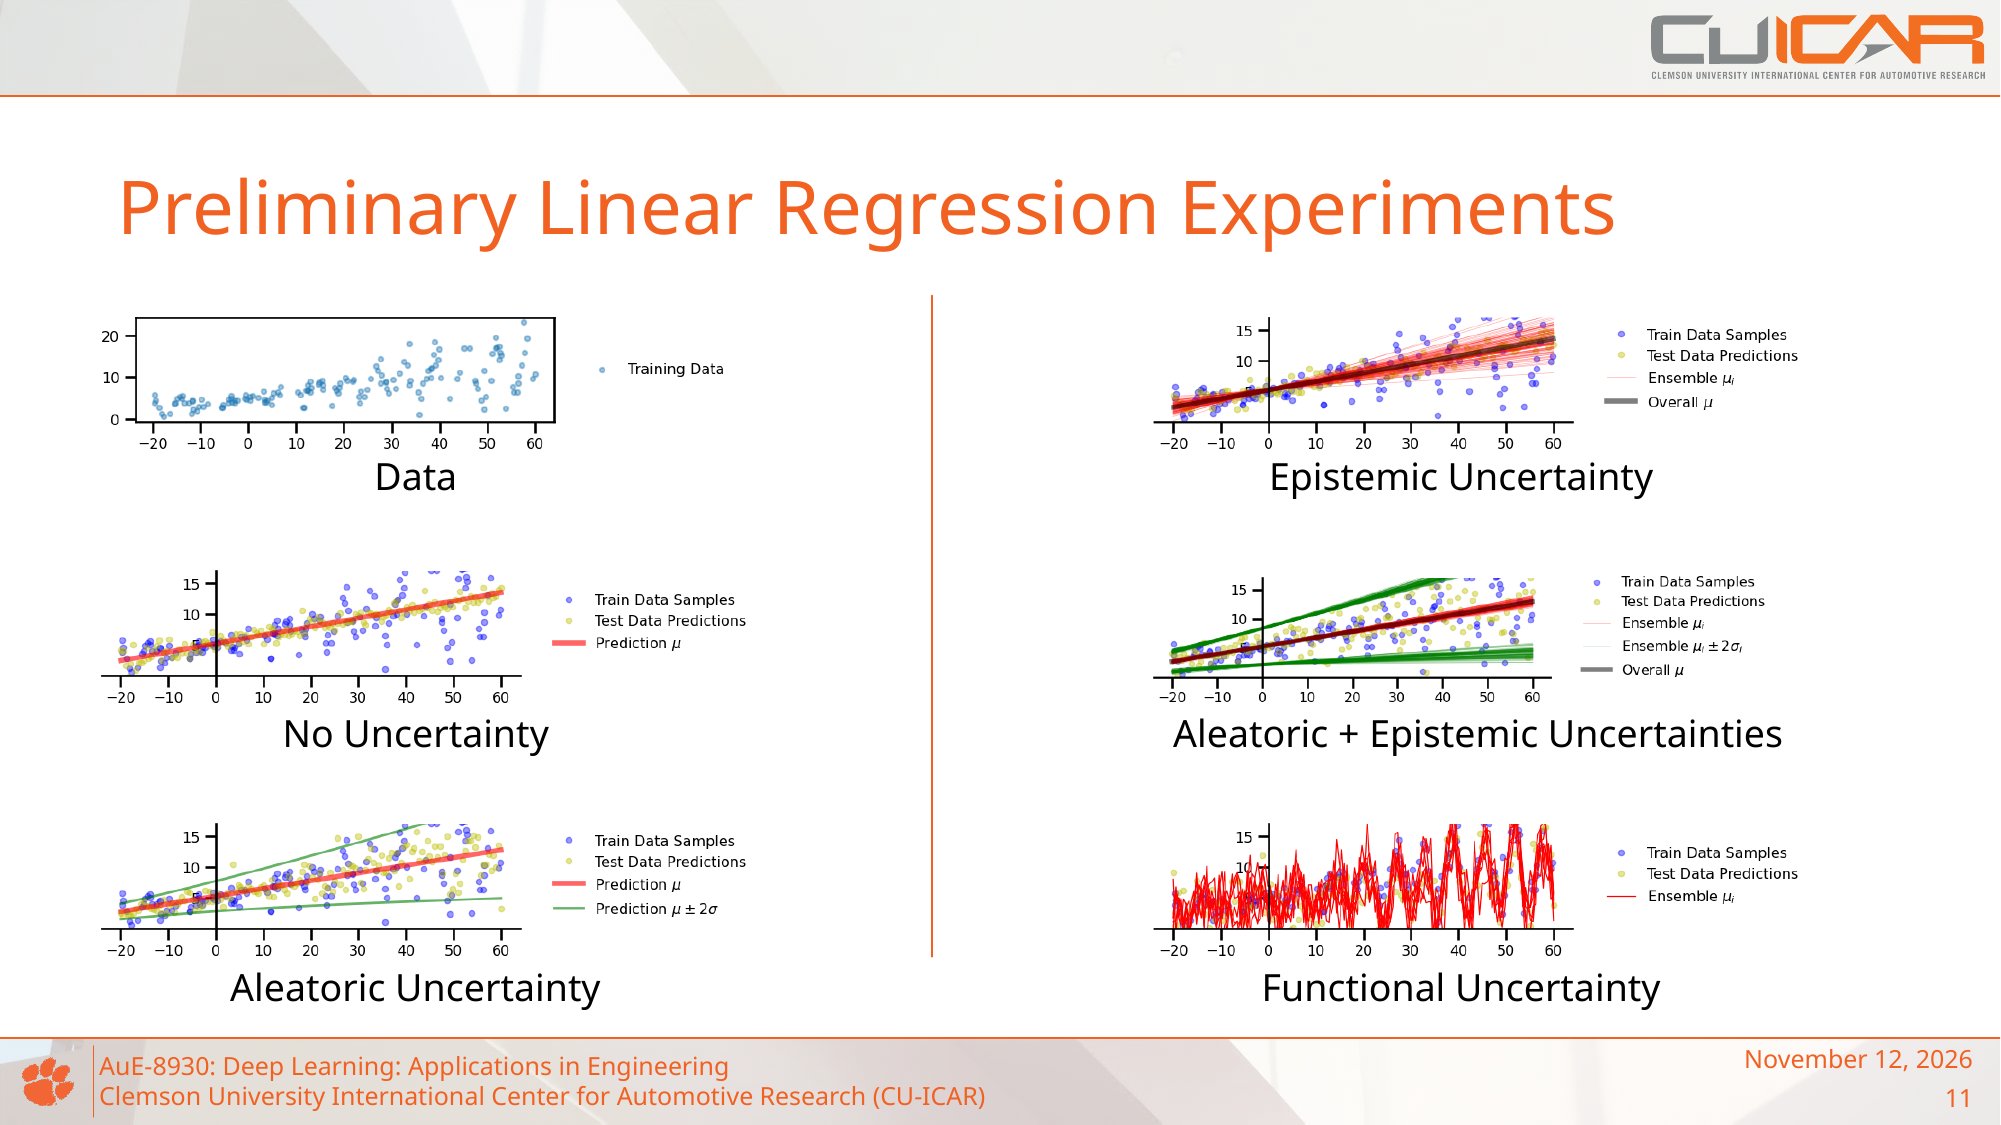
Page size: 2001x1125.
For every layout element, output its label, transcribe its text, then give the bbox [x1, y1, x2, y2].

text_box Aleatoric + Epistemic Uncertainties [1158, 703, 1799, 763]
picture [1144, 308, 1813, 460]
picture [0, 1039, 2000, 1125]
text_box Functional Uncertainty [1246, 976, 1676, 1017]
picture [1144, 815, 1813, 967]
text_box Aleatoric Uncertainty [215, 976, 616, 1017]
text_box Epistemic Uncertainty [1254, 469, 1669, 506]
picture [92, 815, 760, 967]
picture [92, 308, 740, 460]
picture [92, 561, 760, 713]
title Preliminary Linear Regression Experiments [103, 153, 1897, 258]
text_box Data [359, 469, 472, 506]
picture [0, 0, 2000, 95]
text_box No Uncertainty [267, 722, 564, 763]
slide_number 11 [1682, 1085, 1989, 1115]
picture [1144, 561, 1779, 713]
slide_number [1682, 1046, 1989, 1075]
